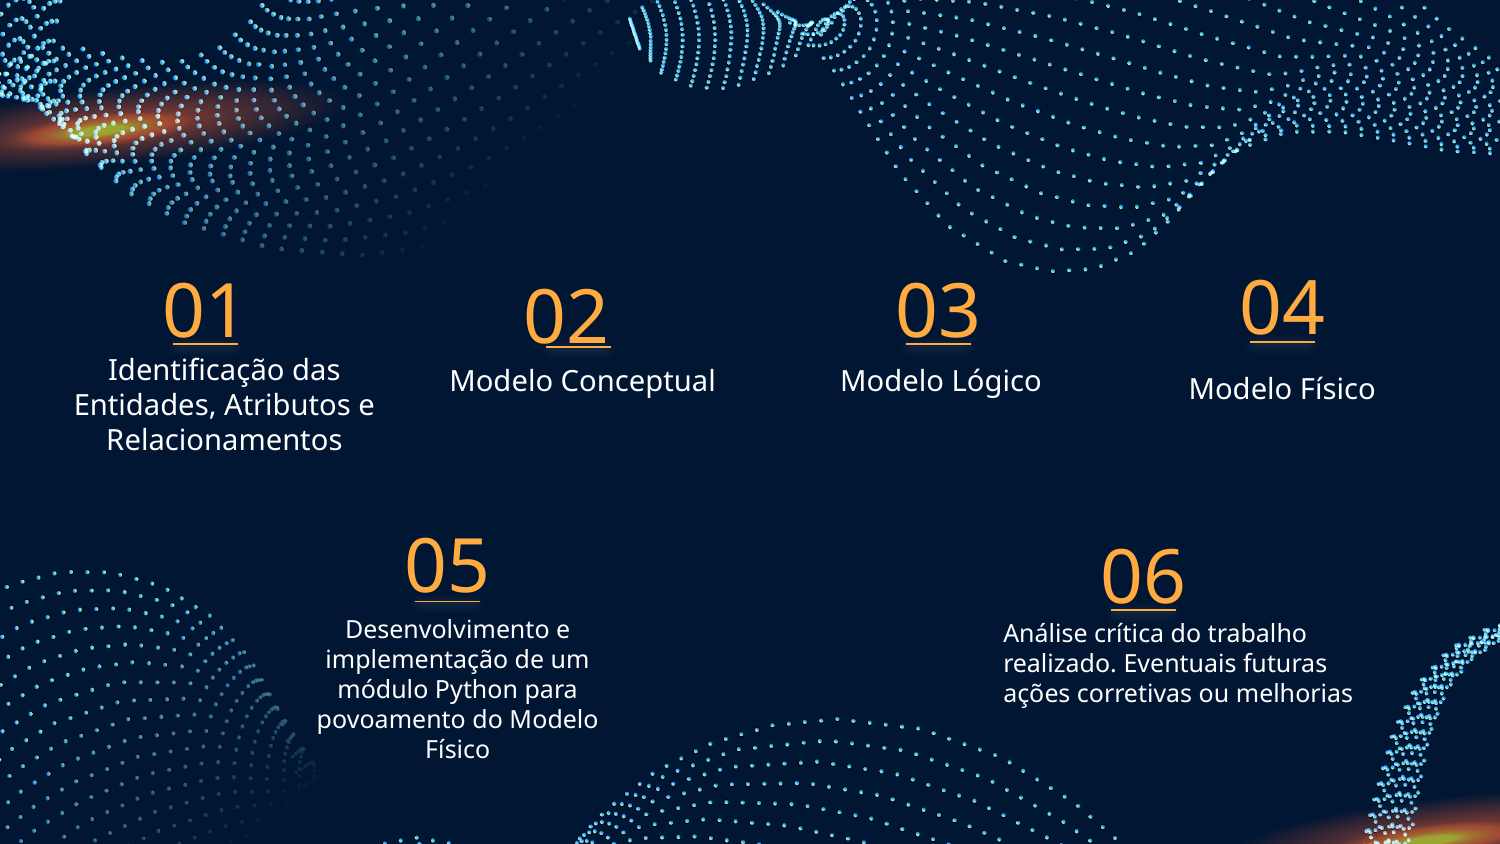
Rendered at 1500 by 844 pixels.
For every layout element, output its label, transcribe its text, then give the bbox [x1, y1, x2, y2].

title 02 [397, 254, 737, 374]
text_box 04 [1112, 245, 1452, 365]
title Identificação das Entidades, Atributos e Relacionamentos [55, 381, 395, 472]
text_box Desenvolvimento e implementação de um módulo Python para povoamento do Modelo Físico [288, 688, 628, 779]
subtitle Modelo Lógico [771, 347, 1111, 420]
picture [0, 0, 1500, 844]
text_box 06 [988, 569, 1298, 609]
text_box 05 [277, 503, 617, 623]
title 03 [768, 249, 1108, 368]
title 01 [35, 249, 375, 368]
subtitle Modelo Conceptual [413, 347, 753, 437]
subtitle Modelo Físico [1112, 365, 1452, 559]
text_box Análise crítica do trabalho realizado. Eventuais futuras ações corretivas ou melhorias [988, 609, 1378, 715]
